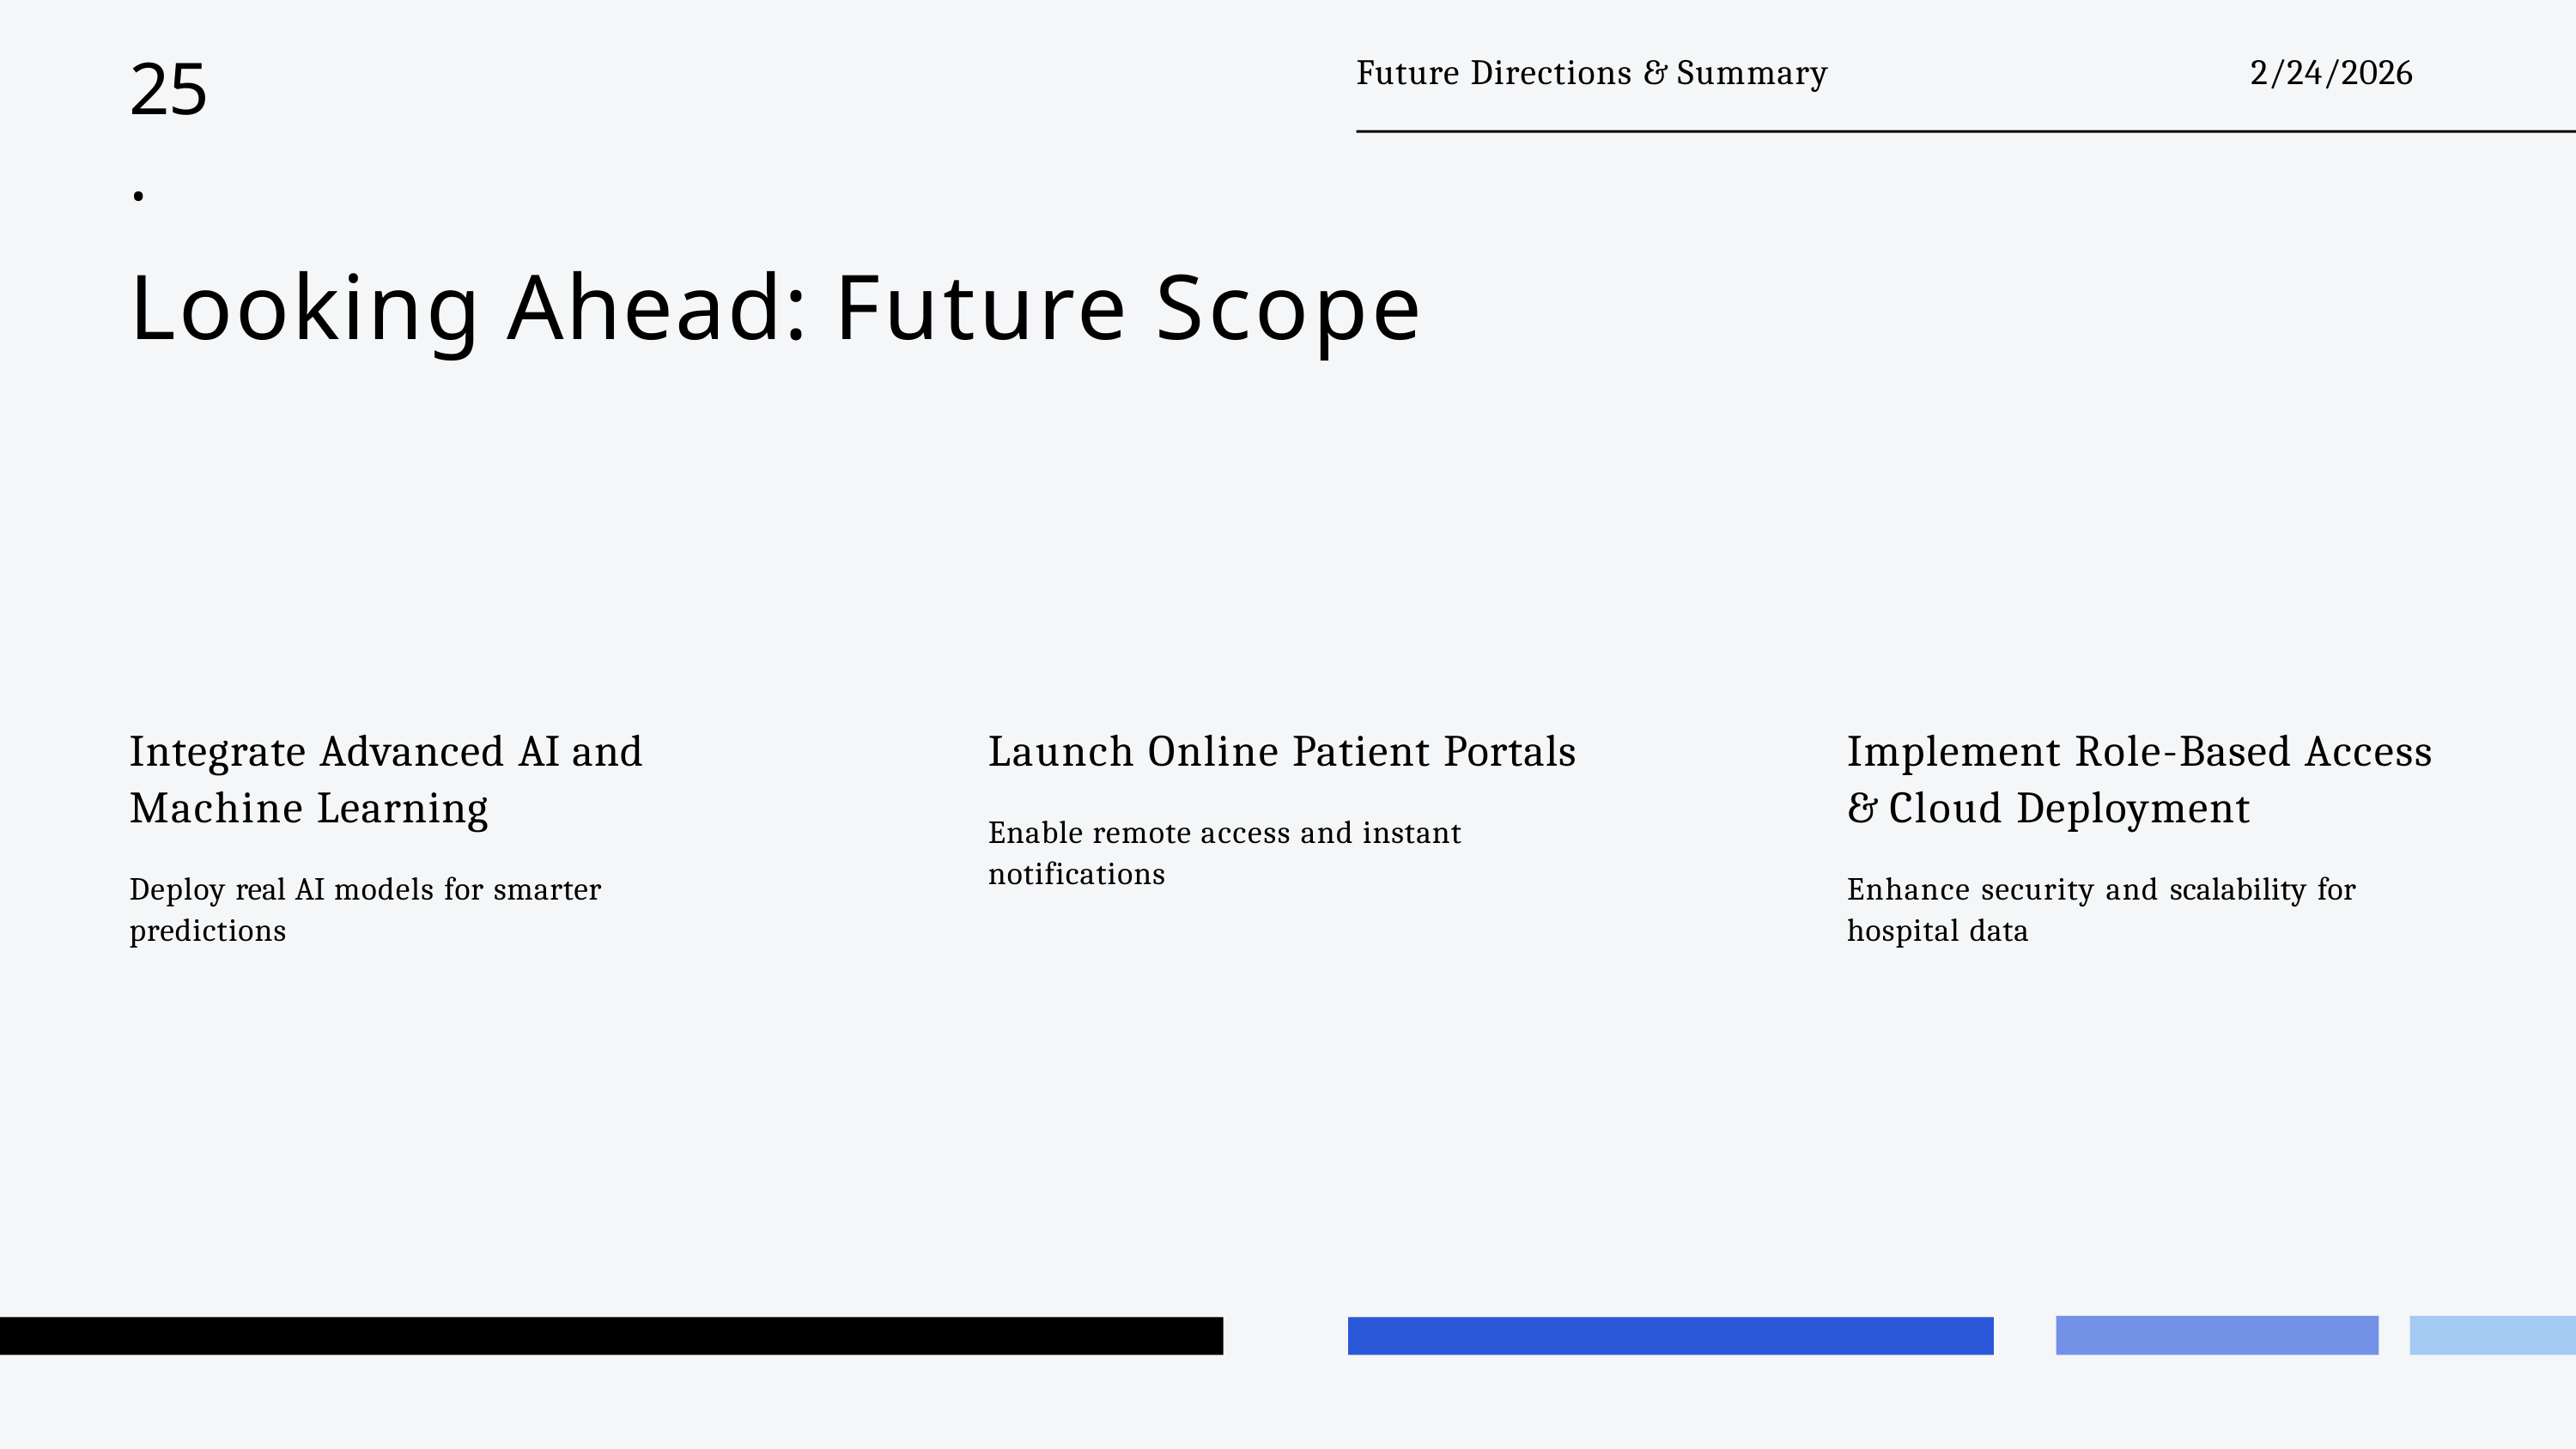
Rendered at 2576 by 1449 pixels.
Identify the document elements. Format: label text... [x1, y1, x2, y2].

text_box Implement Role-Based Access & Cloud Deployment Enhance security and scalability for hospital data [1845, 715, 2471, 949]
text_box [1356, 130, 2576, 133]
text_box Integrate Advanced AI and Machine Learning Deploy real AI models for smarter predictions [127, 715, 677, 949]
text_box Launch Online Patient Portals Enable remote access and instant notifications [986, 719, 1609, 891]
text_box Future Directions & Summary [1354, 46, 1854, 92]
text_box 2/24/2026 [2249, 46, 2438, 92]
title 25. [127, 41, 227, 247]
text_box Looking Ahead: Future Scope [127, 247, 1467, 357]
